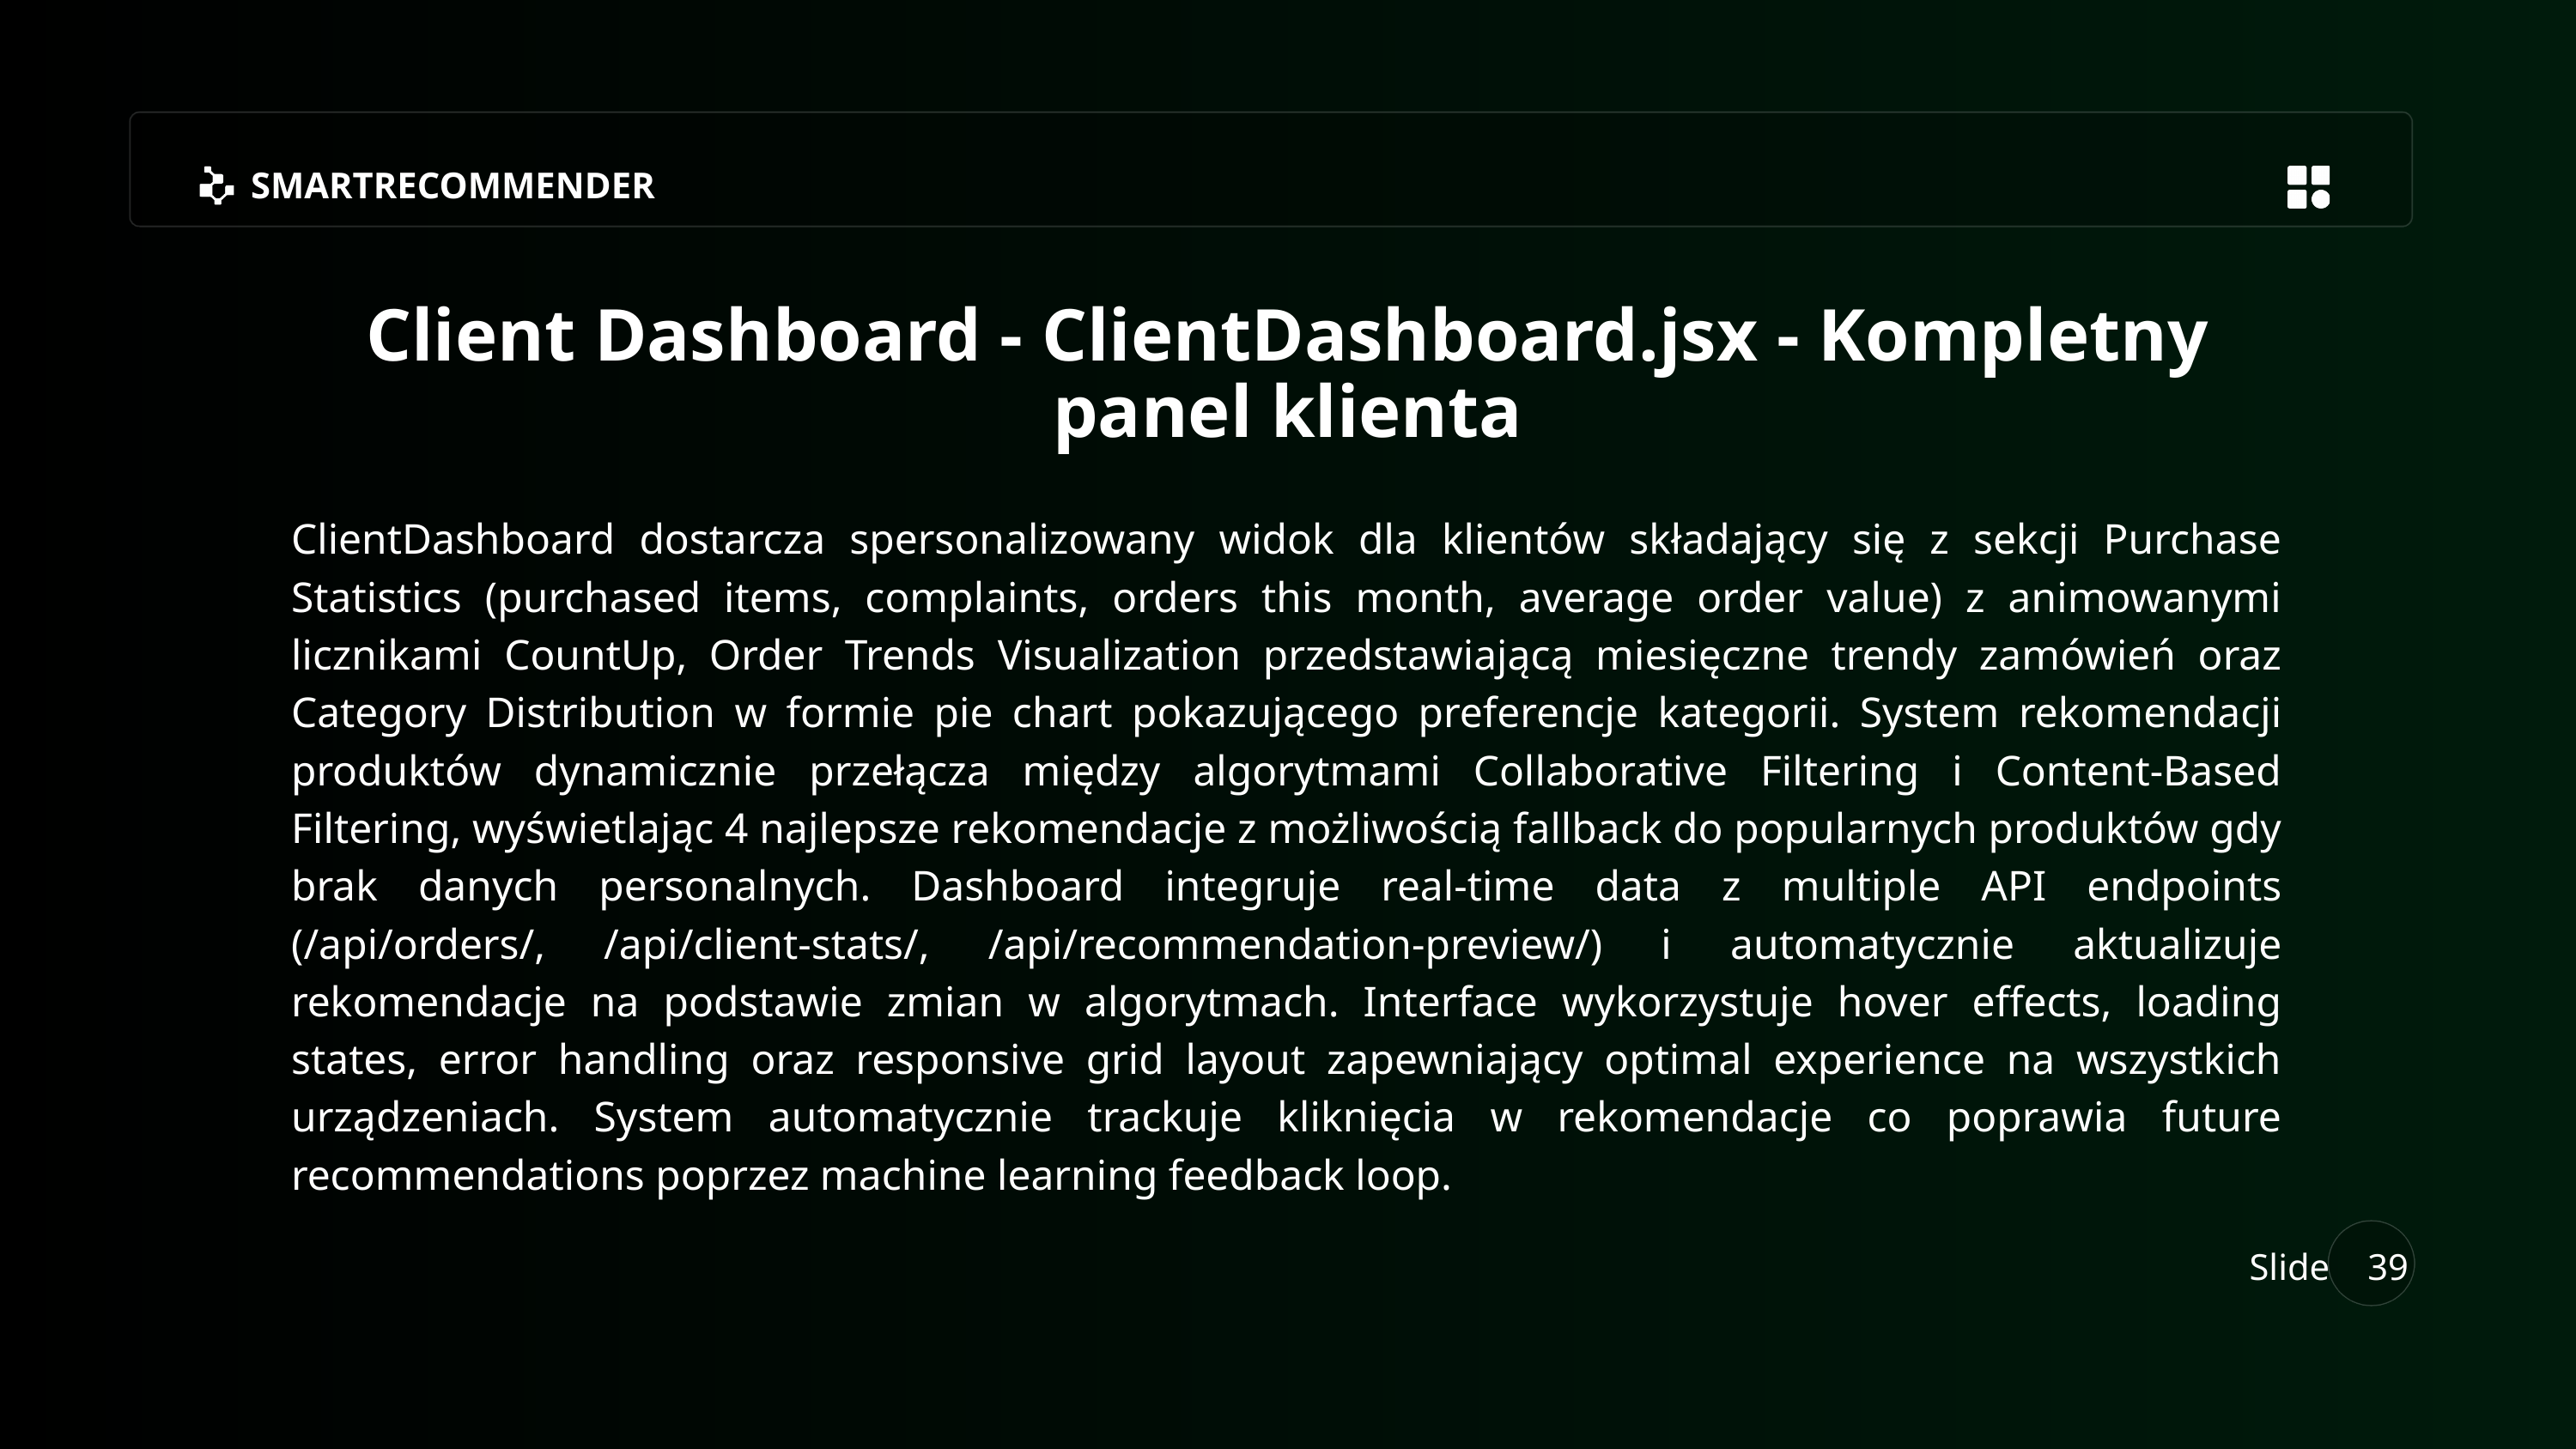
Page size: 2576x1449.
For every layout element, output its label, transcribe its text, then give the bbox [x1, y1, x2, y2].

text_box [199, 166, 234, 205]
text_box [125, 91, 2451, 263]
text_box SMARTRECOMMENDER [251, 172, 679, 207]
text_box [2287, 166, 2330, 209]
text_box [2326, 1180, 2451, 1343]
text_box ClientDashboard dostarcza spersonalizowany widok dla klientów składający się z sekcji Purchase Statistics (purchased items, complaints, orders this month, average order value) z animowanymi licznikami CountUp, Order Trends Visualization przedstawiającą miesięczne trendy zamówień oraz Category Distribution w formie pie chart pokazującego preferencje kategorii. System rekomendacji produktów dynamicznie przełącza między algorytmami Collaborative Filtering i Content-Based Filtering, wyświetlając 4 najlepsze rekomendacje z możliwością fallback do popularnych produktów gdy brak danych personalnych. Dashboard integruje real-time data z multiple API endpoints (/api/orders/, /api/client-stats/, /api/recommendation-preview/) i automatycznie aktualizuje rekomendacje na podstawie zmian w algorytmach. Interface wykorzystuje hover effects, loading states, error handling oraz responsive grid layout zapewniający optimal experience na wszystkich urządzeniach. System automatycznie trackuje kliknięcia w rekomendacje co poprawia future recommendations poprzez machine learning feedback loop. [291, 505, 2285, 1199]
text_box Client Dashboard - ClientDashboard.jsx - Kompletny panel klienta [291, 298, 2285, 452]
text_box 39 [2363, 1226, 2413, 1288]
text_box Slide [2150, 1226, 2330, 1288]
